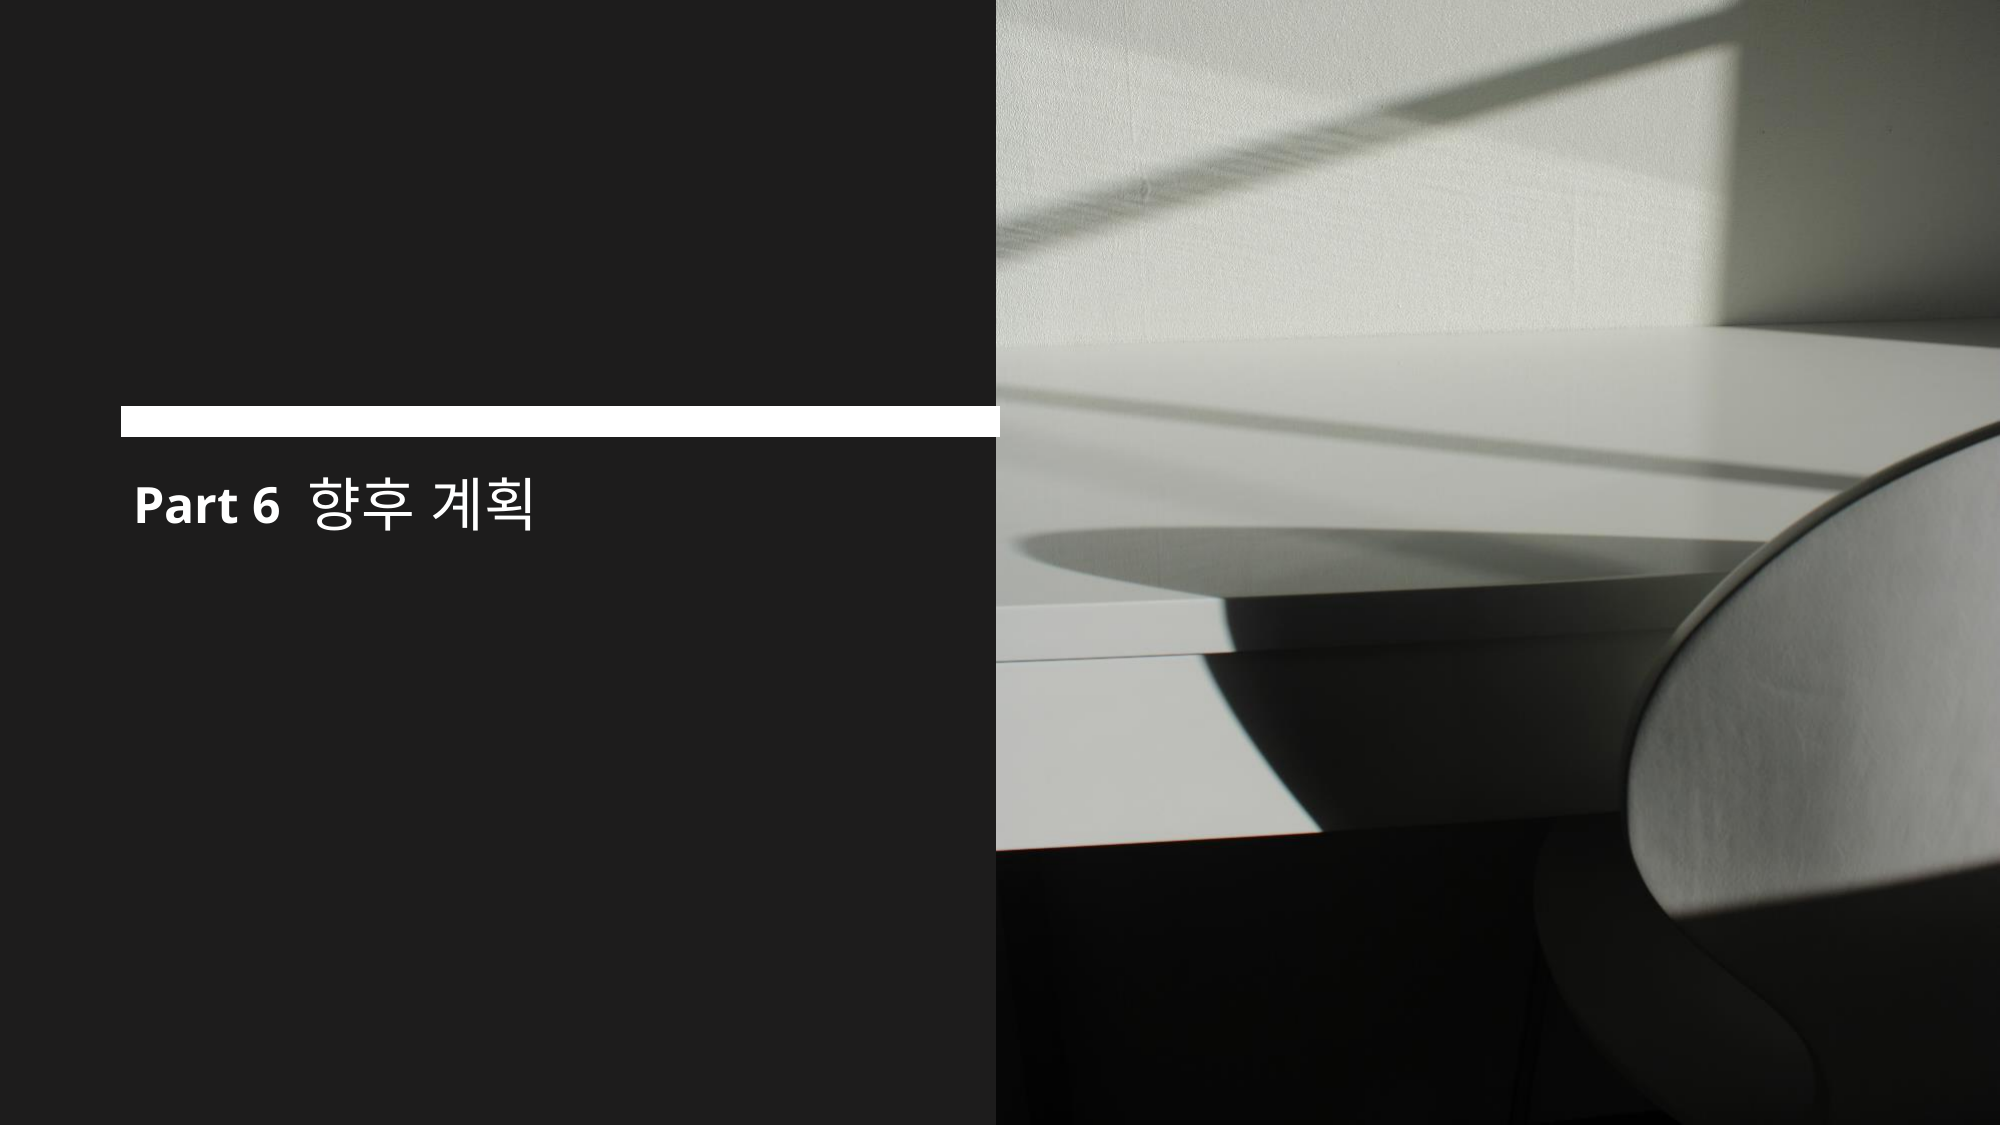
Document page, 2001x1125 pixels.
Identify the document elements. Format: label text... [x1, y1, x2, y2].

text_box 향후 계획 [292, 460, 553, 545]
picture [996, 0, 2000, 1125]
text_box Part 6 [118, 466, 292, 542]
